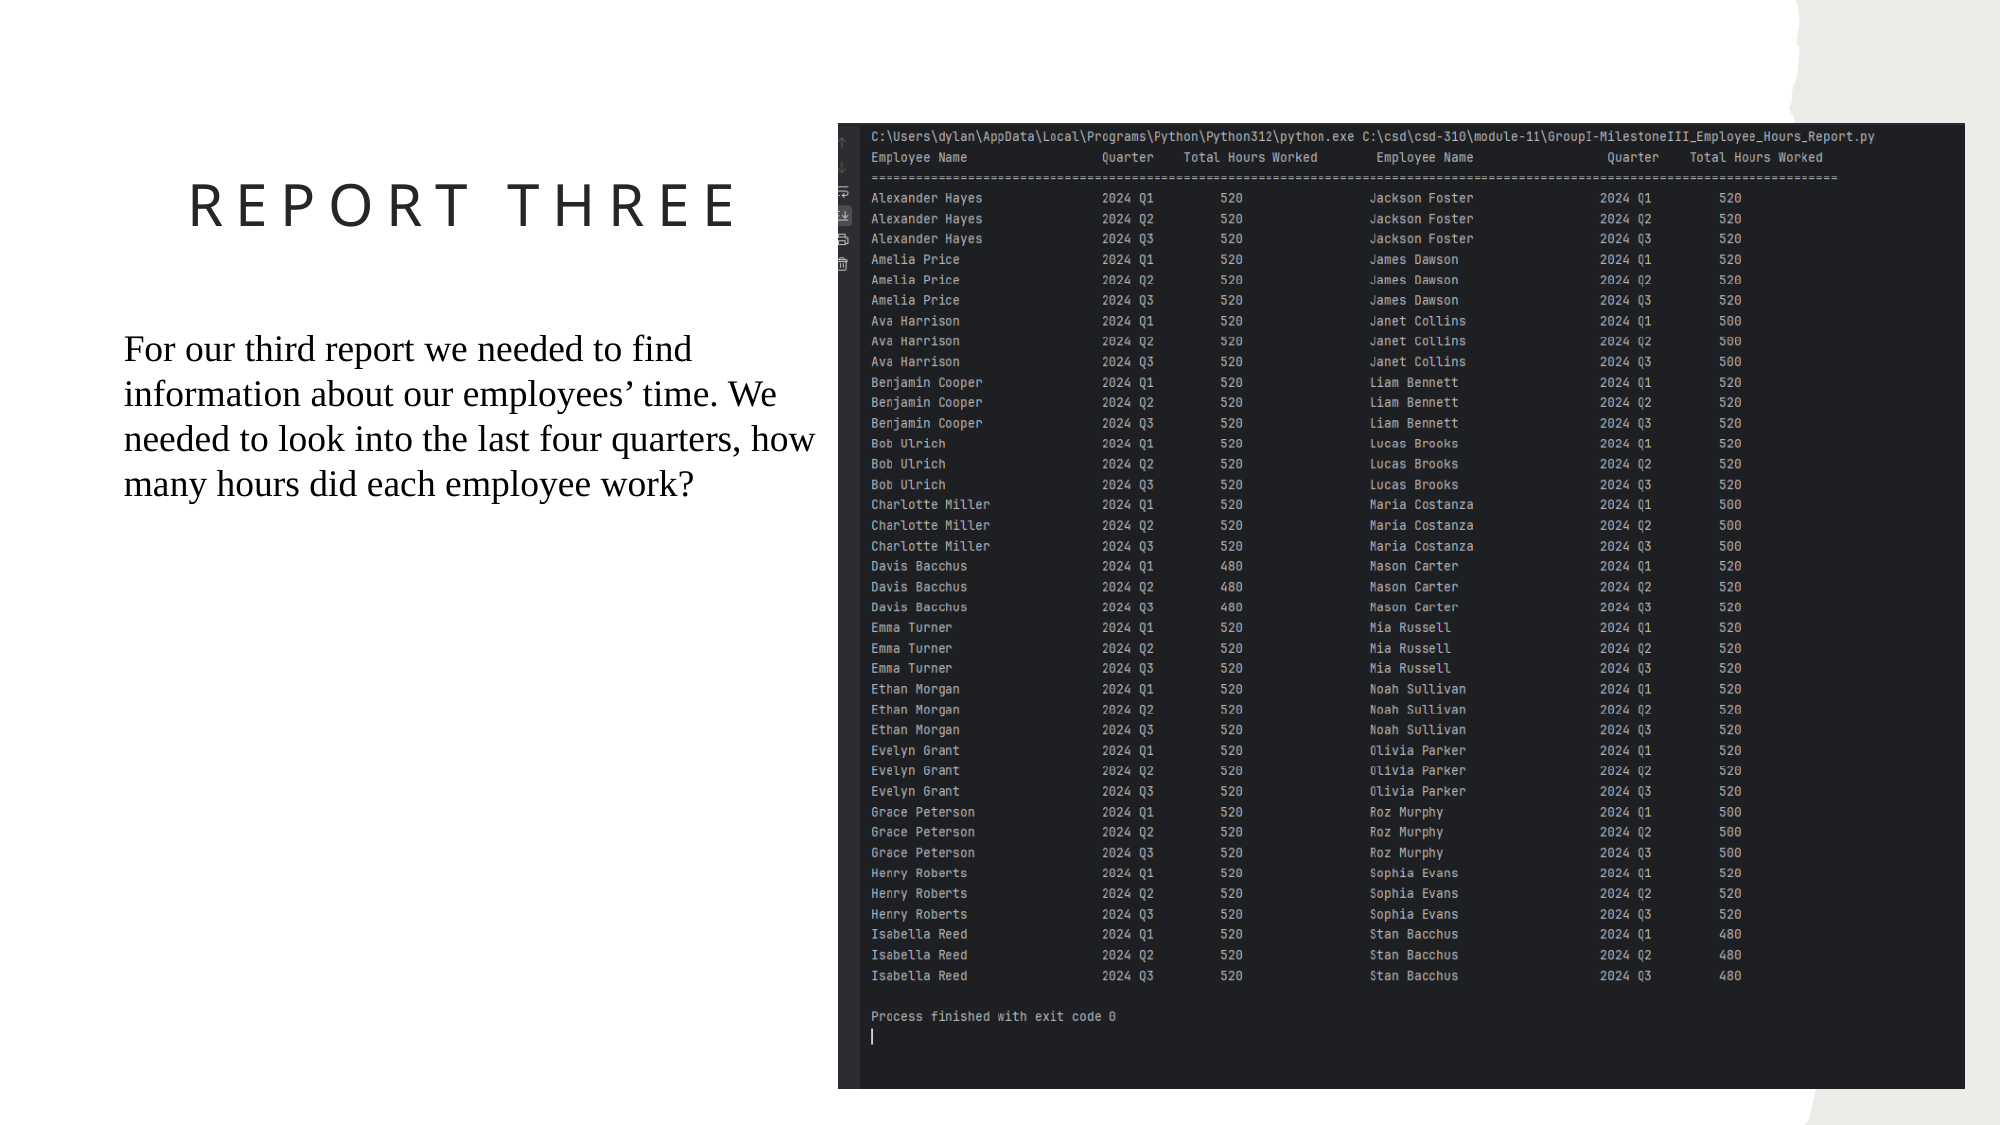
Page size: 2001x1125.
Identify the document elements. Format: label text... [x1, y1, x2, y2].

title Report three [172, 99, 1782, 300]
picture [1789, 0, 2000, 1125]
text_box For our third report we needed to find information about our employees’ time. We needed to look into the last four quarters, how many hours did each employee work? [108, 316, 838, 512]
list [838, 123, 1965, 1089]
